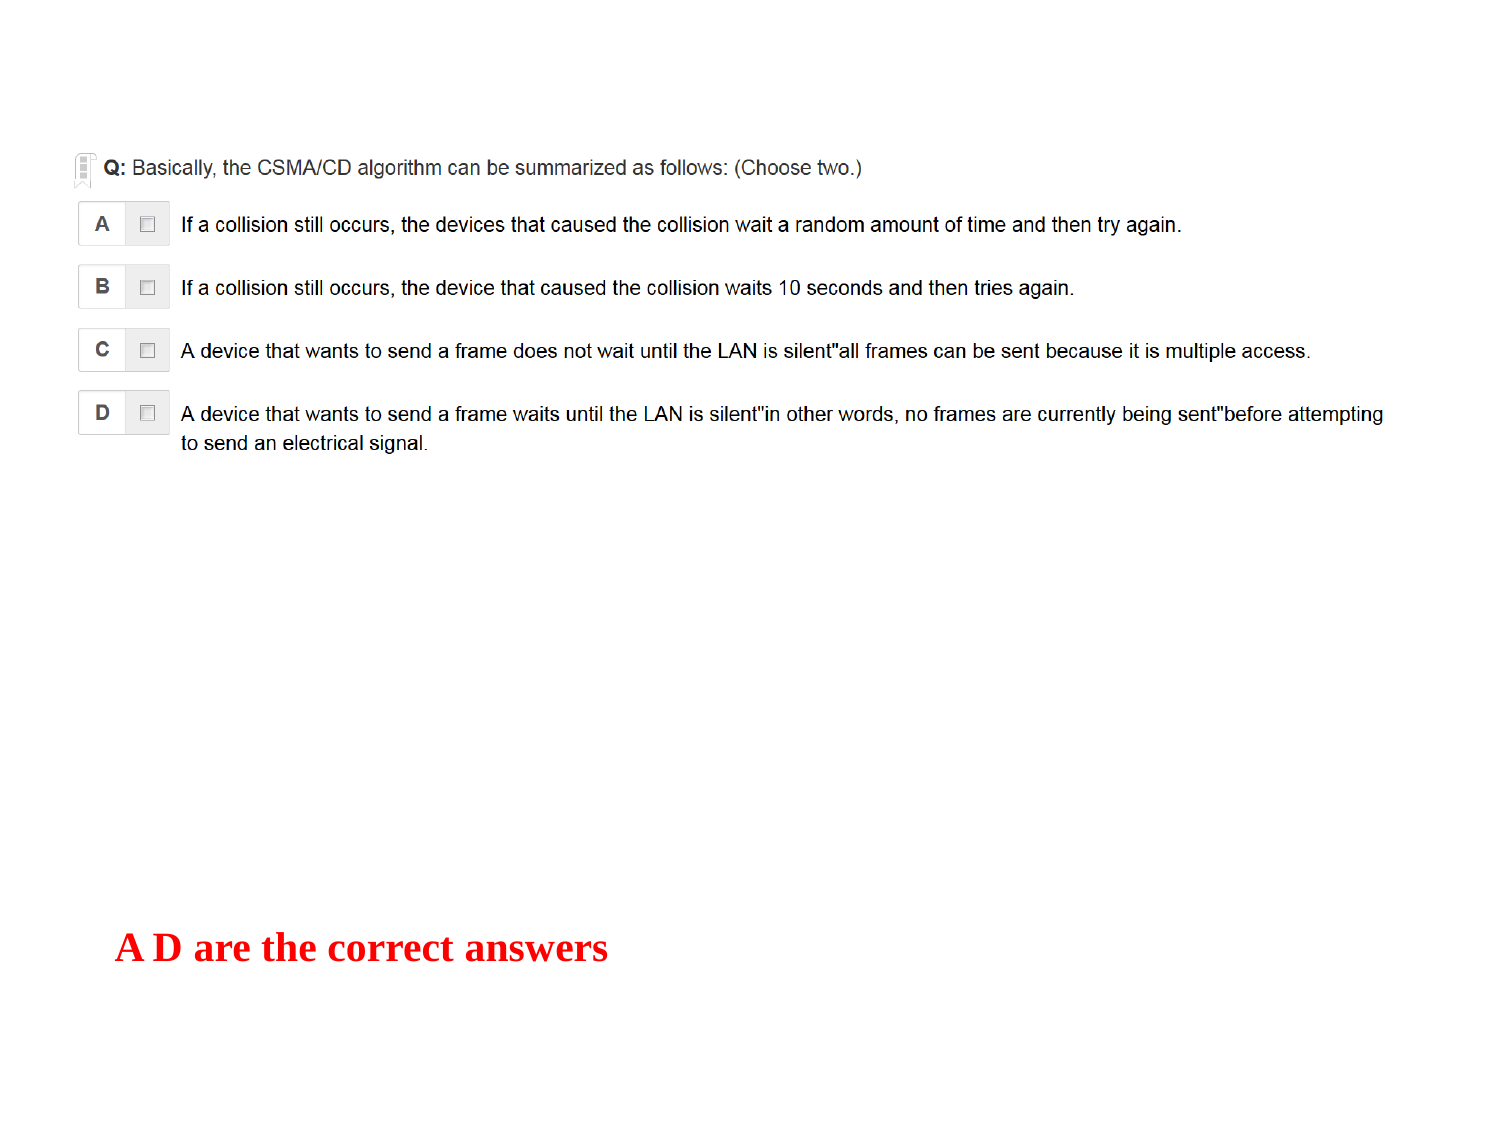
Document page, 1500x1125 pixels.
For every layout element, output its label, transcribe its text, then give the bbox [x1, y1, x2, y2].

text_box A D are the correct answers [0, 912, 1450, 978]
picture [62, 137, 1401, 482]
